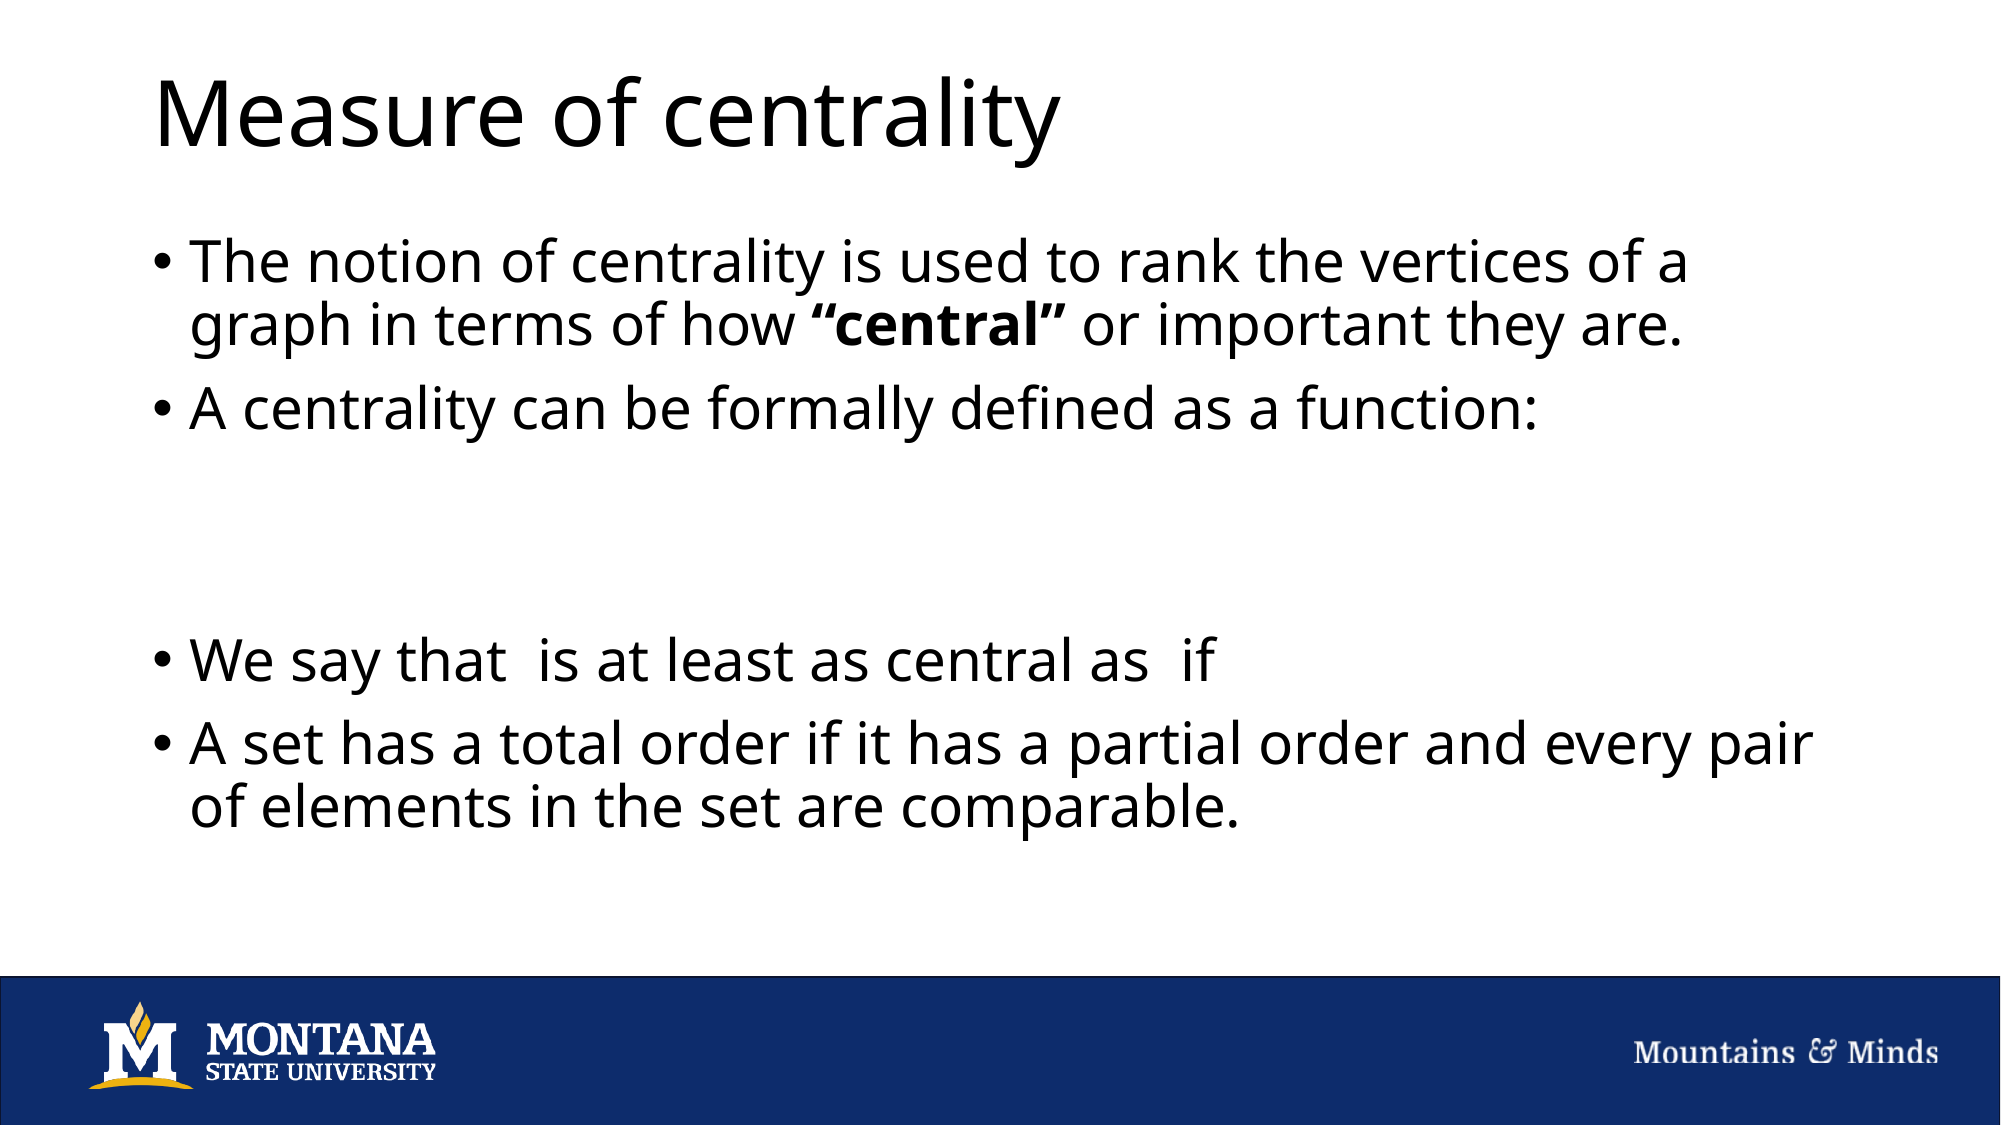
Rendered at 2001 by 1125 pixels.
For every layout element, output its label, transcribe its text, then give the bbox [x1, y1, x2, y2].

title Measure of centrality [137, 59, 1863, 278]
